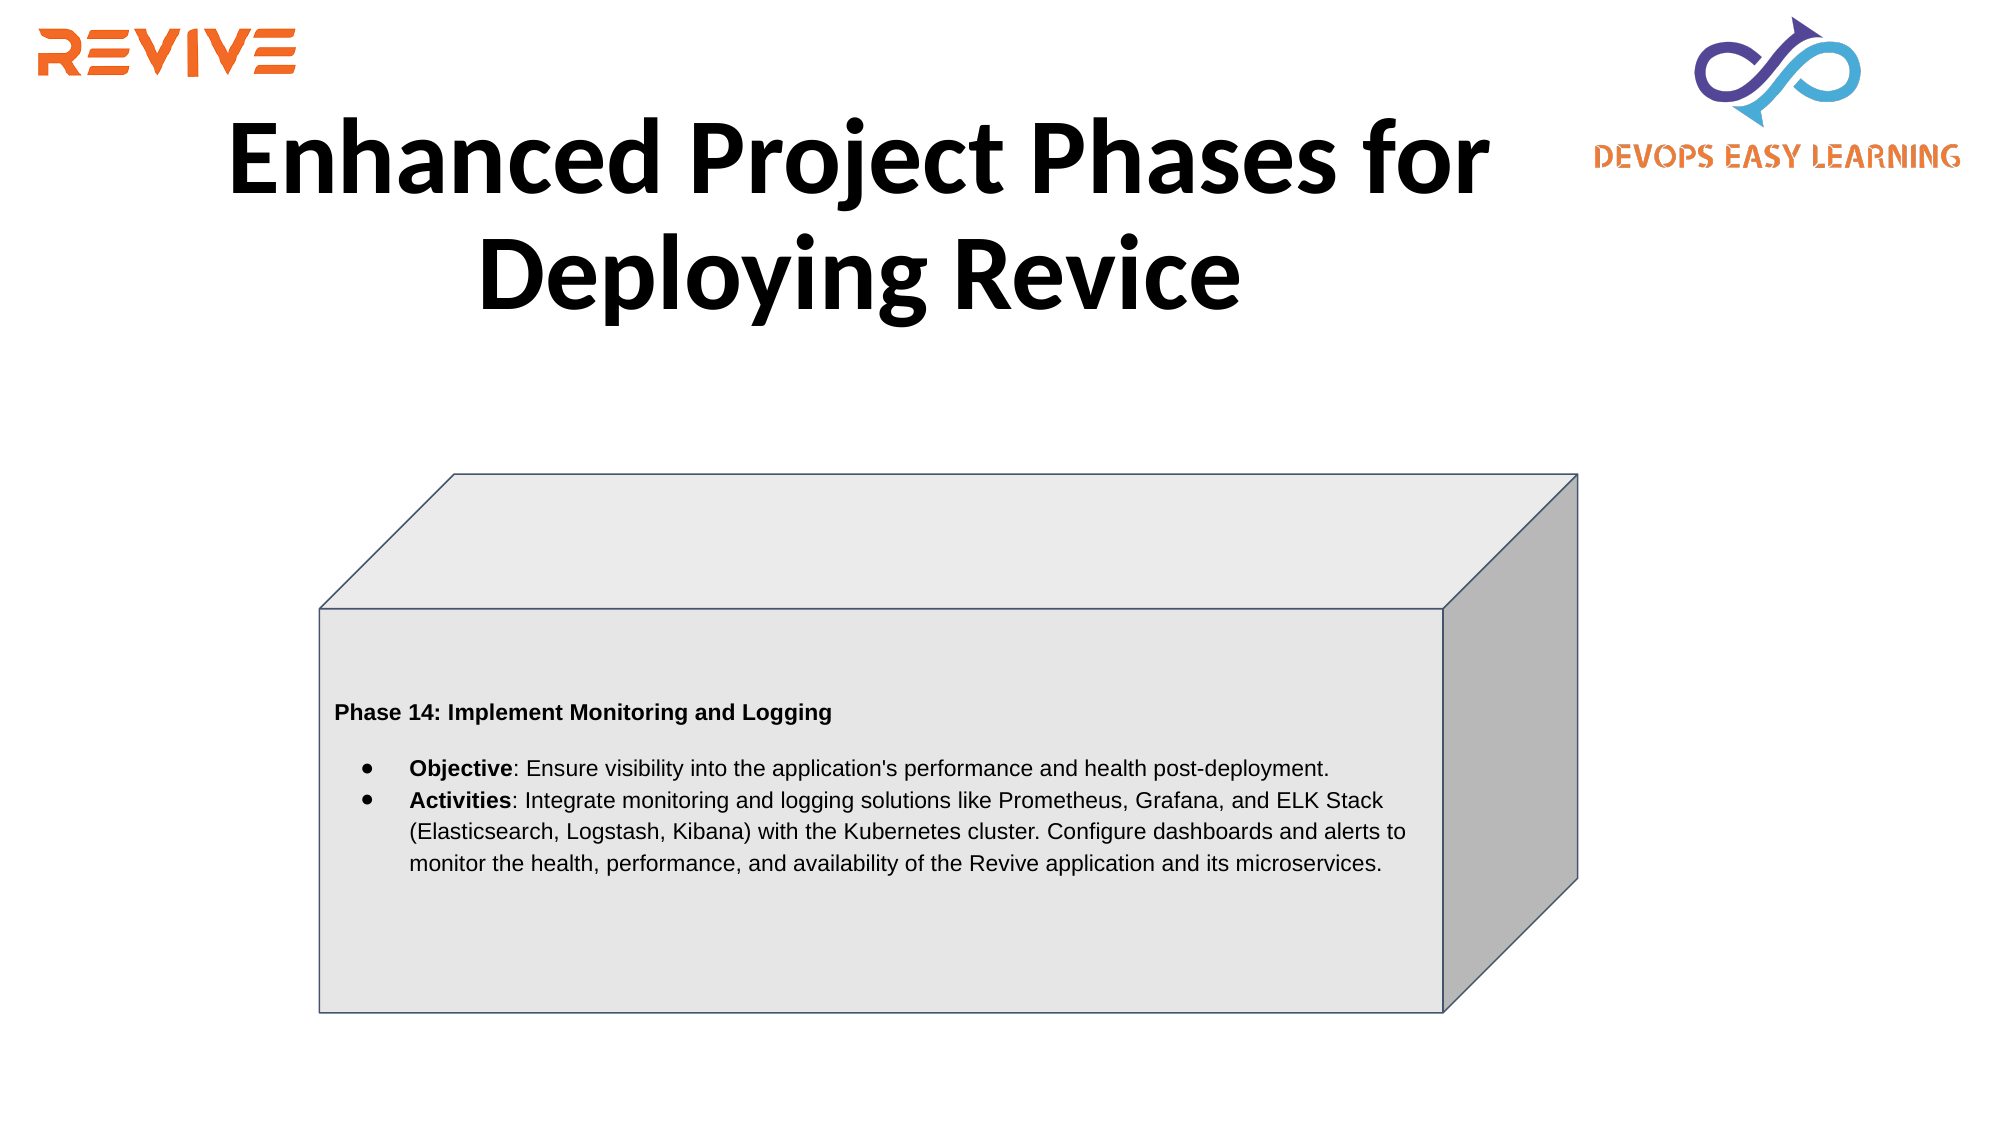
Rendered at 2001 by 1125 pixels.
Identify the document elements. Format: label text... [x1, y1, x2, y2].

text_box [320, 474, 1576, 608]
title Enhanced Project Phases for Deploying Revice [19, 121, 1703, 341]
picture [1577, 0, 1978, 201]
picture [0, 0, 335, 120]
text_box Phase 14: Implement Monitoring and Logging Objective: Ensure visibility into the application's performance and health post-deployment. Activities: Integrate monitoring and logging solutions like Prometheus, Grafana, and ELK Stack (Elasticsearch, Logstash, Kibana) with the Kubernetes cluster. Configure dashboards and alerts to monitor the health, performance, and availability of the Revive application and its microservices. [319, 474, 1578, 1013]
